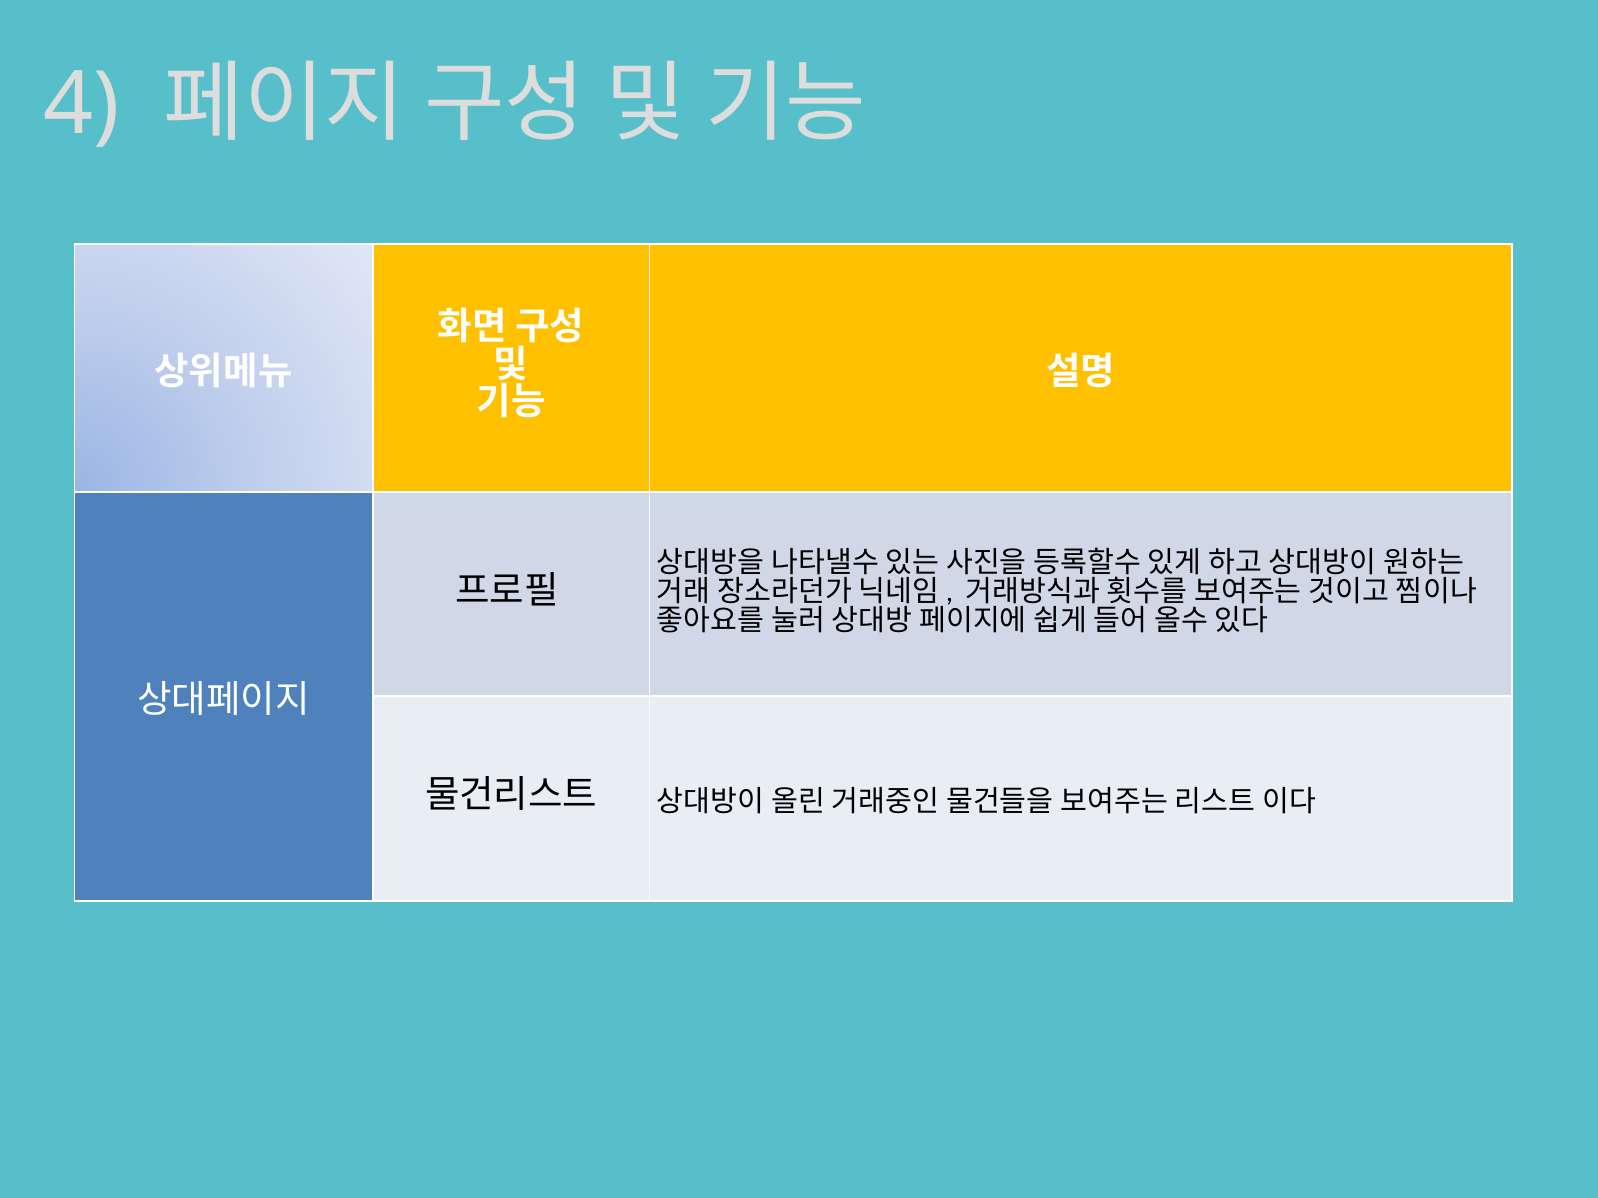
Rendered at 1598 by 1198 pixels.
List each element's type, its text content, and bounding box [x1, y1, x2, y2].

table_header 설명 [650, 245, 1511, 491]
table_cell 물건리스트 [374, 697, 649, 900]
table_cell 상대방이 올린 거래중인 물건들을 보여주는 리스트 이다 [650, 697, 1511, 900]
table_cell 상대방을 나타낼수 있는 사진을 등록할수 있게 하고 상대방이 원하는 거래 장소라던가 닉네임, 거래방식과 횟수를 보여주는 것이고 찜이나 좋아요를 눌러 상대방 페이지에 쉽게 들어 올수 있다 [650, 493, 1511, 695]
table_header 상위메뉴 [75, 245, 372, 491]
text_box 4) 페이지 구성 및 기능 [43, 54, 1103, 151]
table_cell 프로필 [374, 493, 649, 695]
table_header 화면 구성 및 기능 [374, 245, 649, 491]
table_cell 상대페이지 [75, 493, 372, 900]
